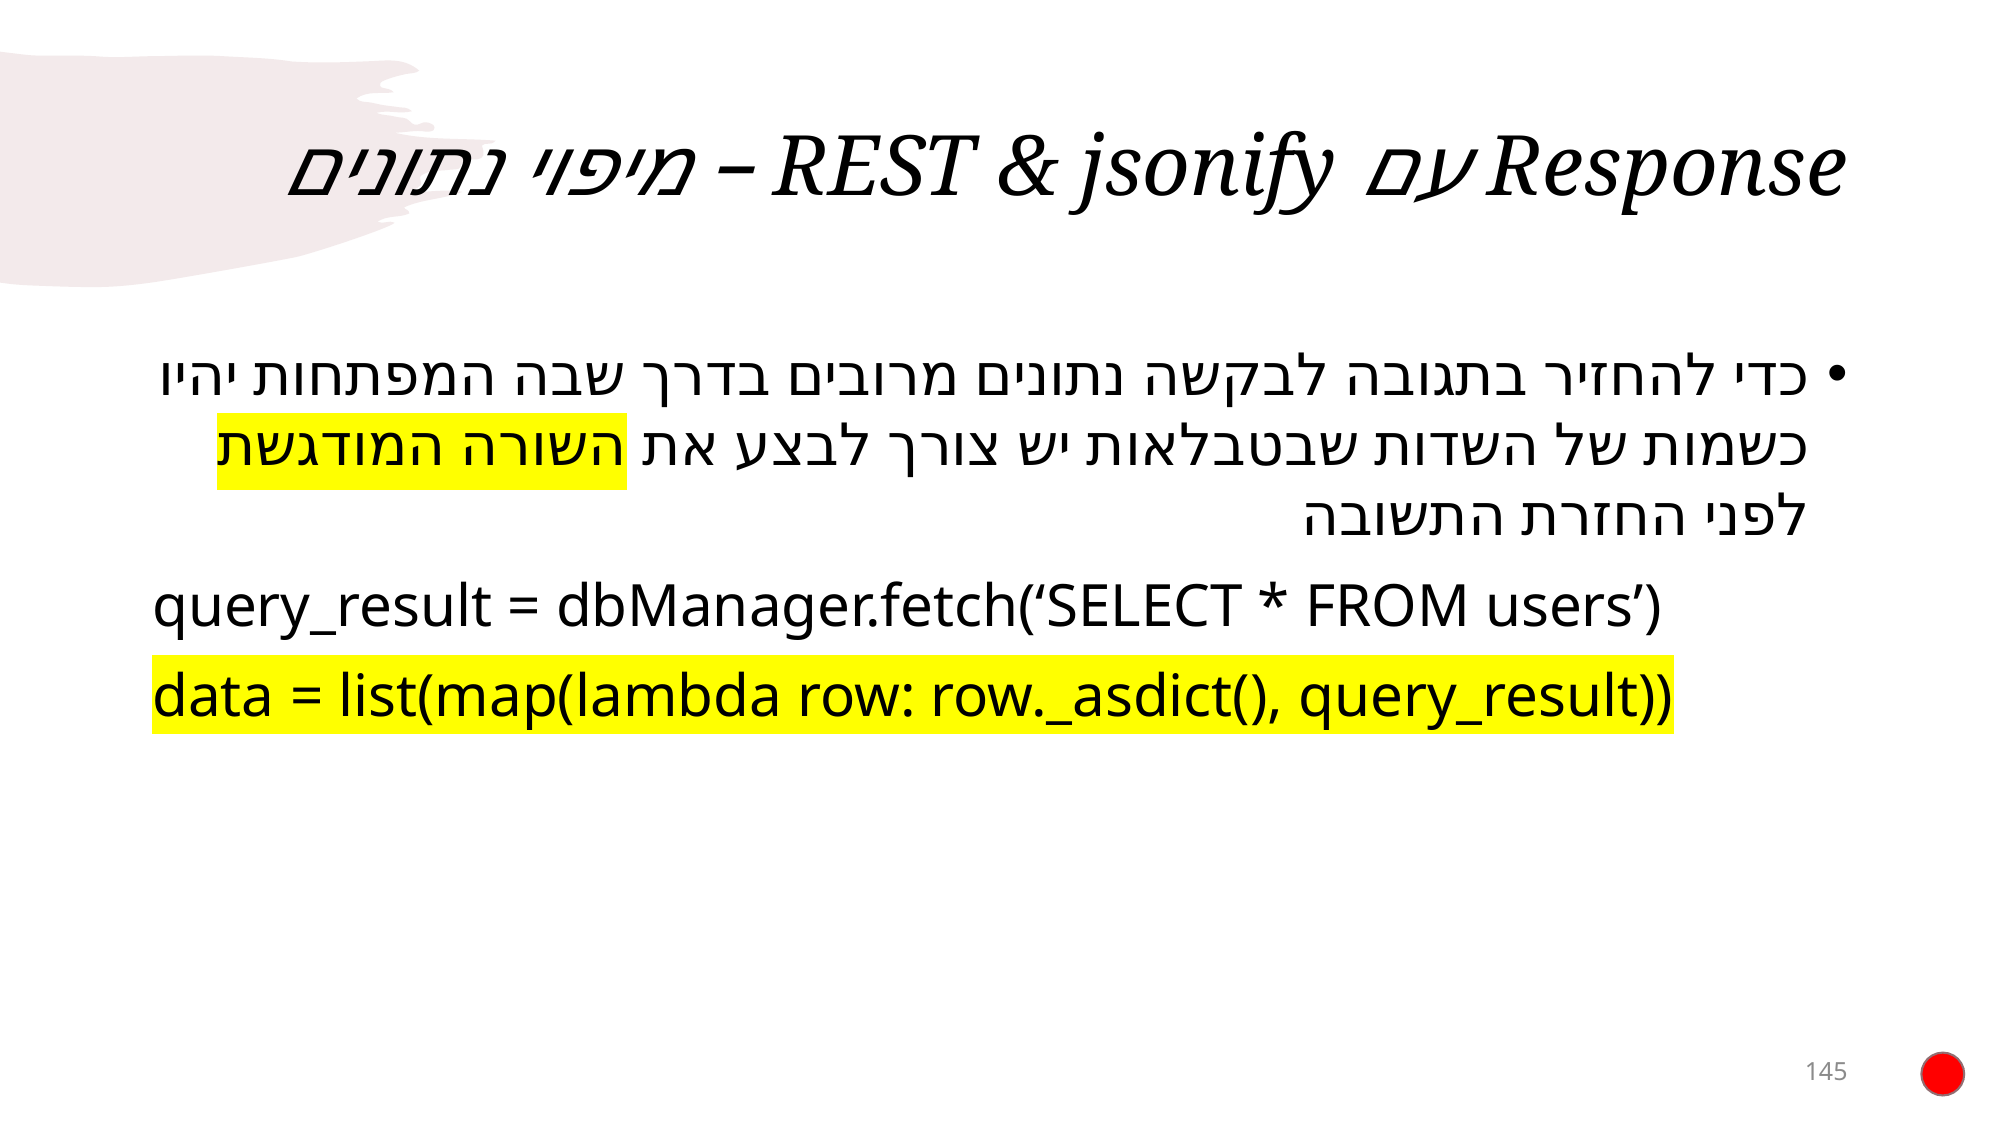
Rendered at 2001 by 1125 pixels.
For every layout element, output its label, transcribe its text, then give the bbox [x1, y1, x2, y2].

slide_number 145 [1412, 1042, 1863, 1103]
text_box [1920, 1051, 1966, 1097]
list כדי להחזיר בתגובה לבקשה נתונים מרובים בדרך שבה המפתחות יהיו כשמות של השדות שבטבלאות יש צורך לבצע את השורה המודגשת לפני החזרת התשובה query_result = dbManager.fetch(‘SELECT * FROM users’) data = list(map(lambda row: row._asdict(), query_result)) [137, 329, 1863, 994]
title Response עם REST & jsonify – מיפוי נתונים [137, 59, 1863, 278]
